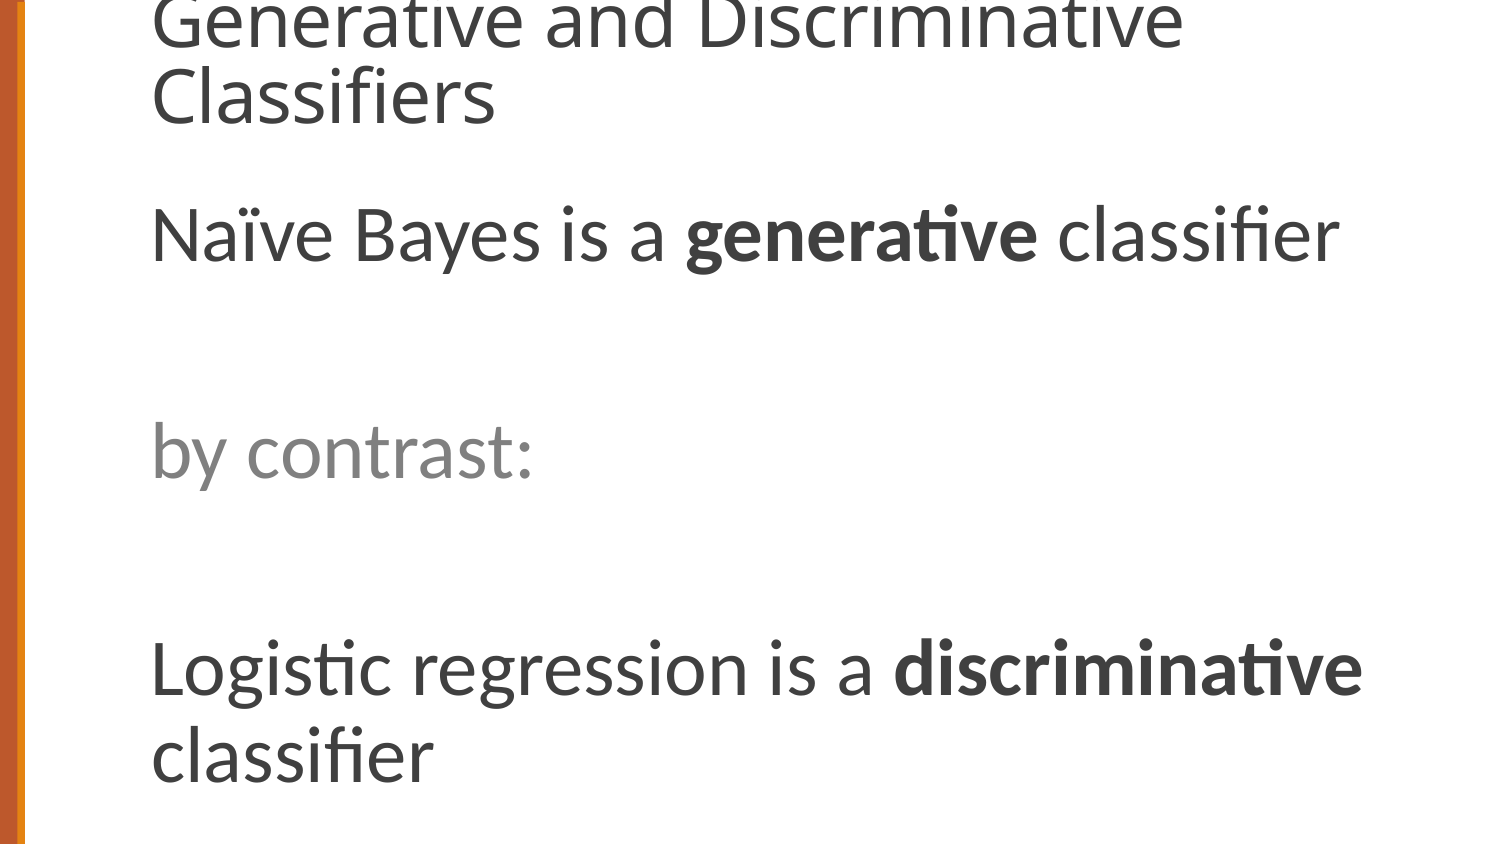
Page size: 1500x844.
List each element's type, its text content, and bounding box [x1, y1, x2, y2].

list Naïve Bayes is a generative classifier by contrast: Logistic regression is a discriminative classifier [150, 184, 1450, 810]
title Generative and Discriminative Classifiers [135, 35, 1373, 147]
